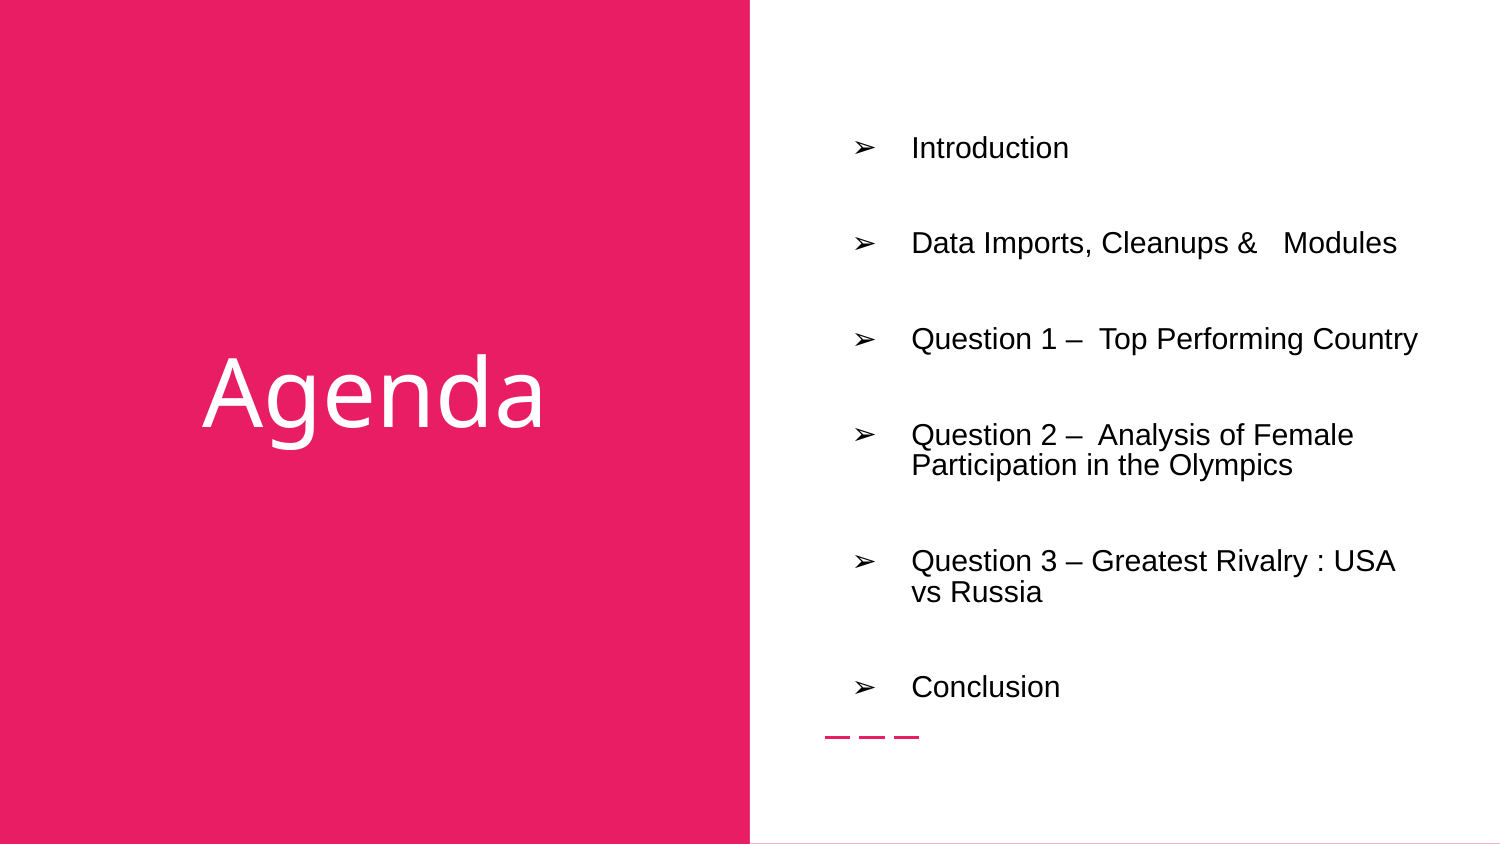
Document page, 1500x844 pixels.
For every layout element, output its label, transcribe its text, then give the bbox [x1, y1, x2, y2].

title Agenda [43, 176, 708, 471]
list Introduction Data Imports, Cleanups & Modules Question 1 – Top Performing Country Question 2 – Analysis of Female Participation in the Olympics Question 3 – Greatest Rivalry : USA vs Russia Conclusion [807, 118, 1437, 725]
